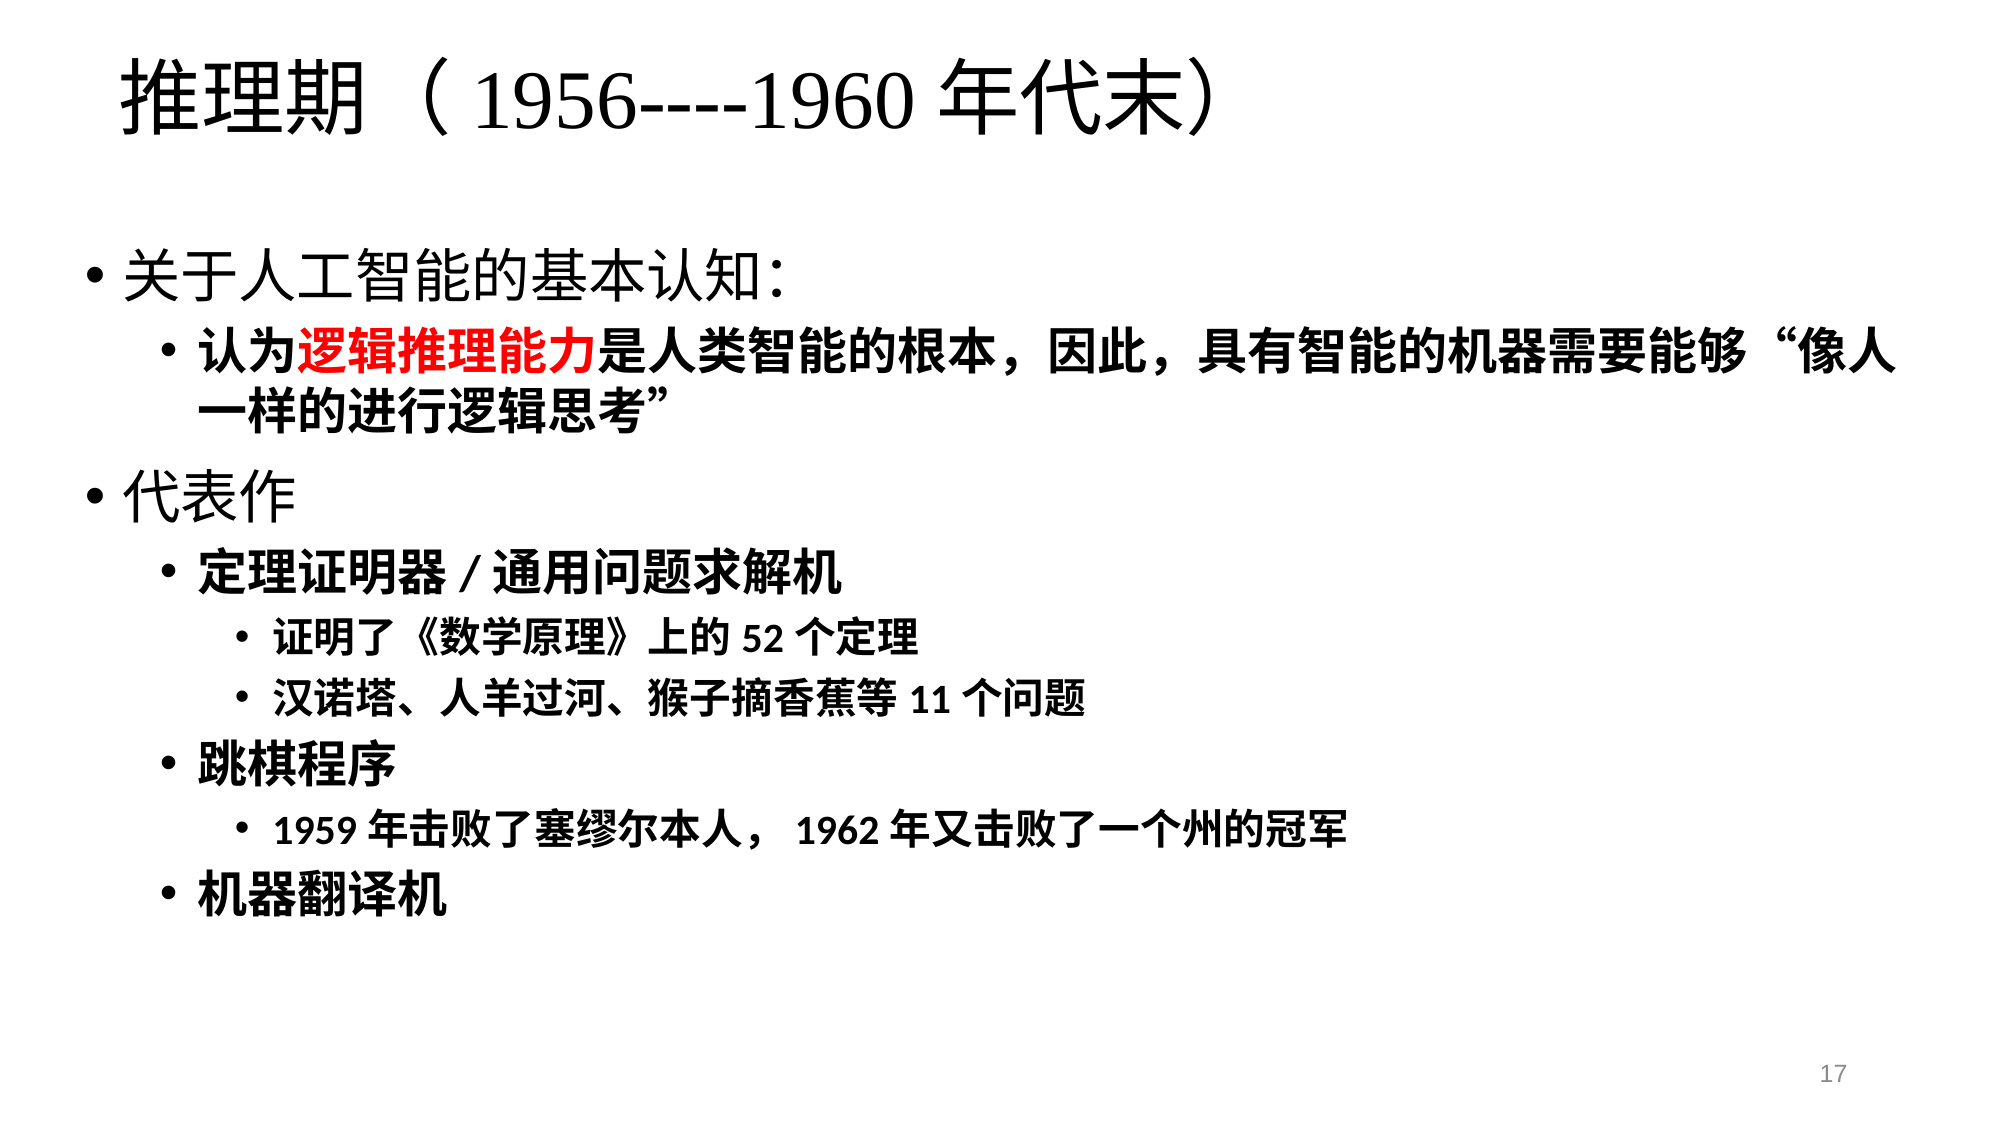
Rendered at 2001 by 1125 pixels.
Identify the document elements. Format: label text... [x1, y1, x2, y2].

list 关于人工智能的基本认知： 认为逻辑推理能力是人类智能的根本，因此，具有智能的机器需要能够“像人一样的进行逻辑思考” 代表作 定理证明器/通用问题求解机 证明了《数学原理》上的52个定理 汉诺塔、人羊过河、猴子摘香蕉等11个问题 跳棋程序 1959年击败了塞缪尔本人，1962年又击败了一个州的冠军 机器翻译机 [69, 231, 1931, 1005]
slide_number 17 [1412, 1042, 1863, 1103]
text_box 推理期（1956----1960年代末） [18, 56, 1369, 194]
